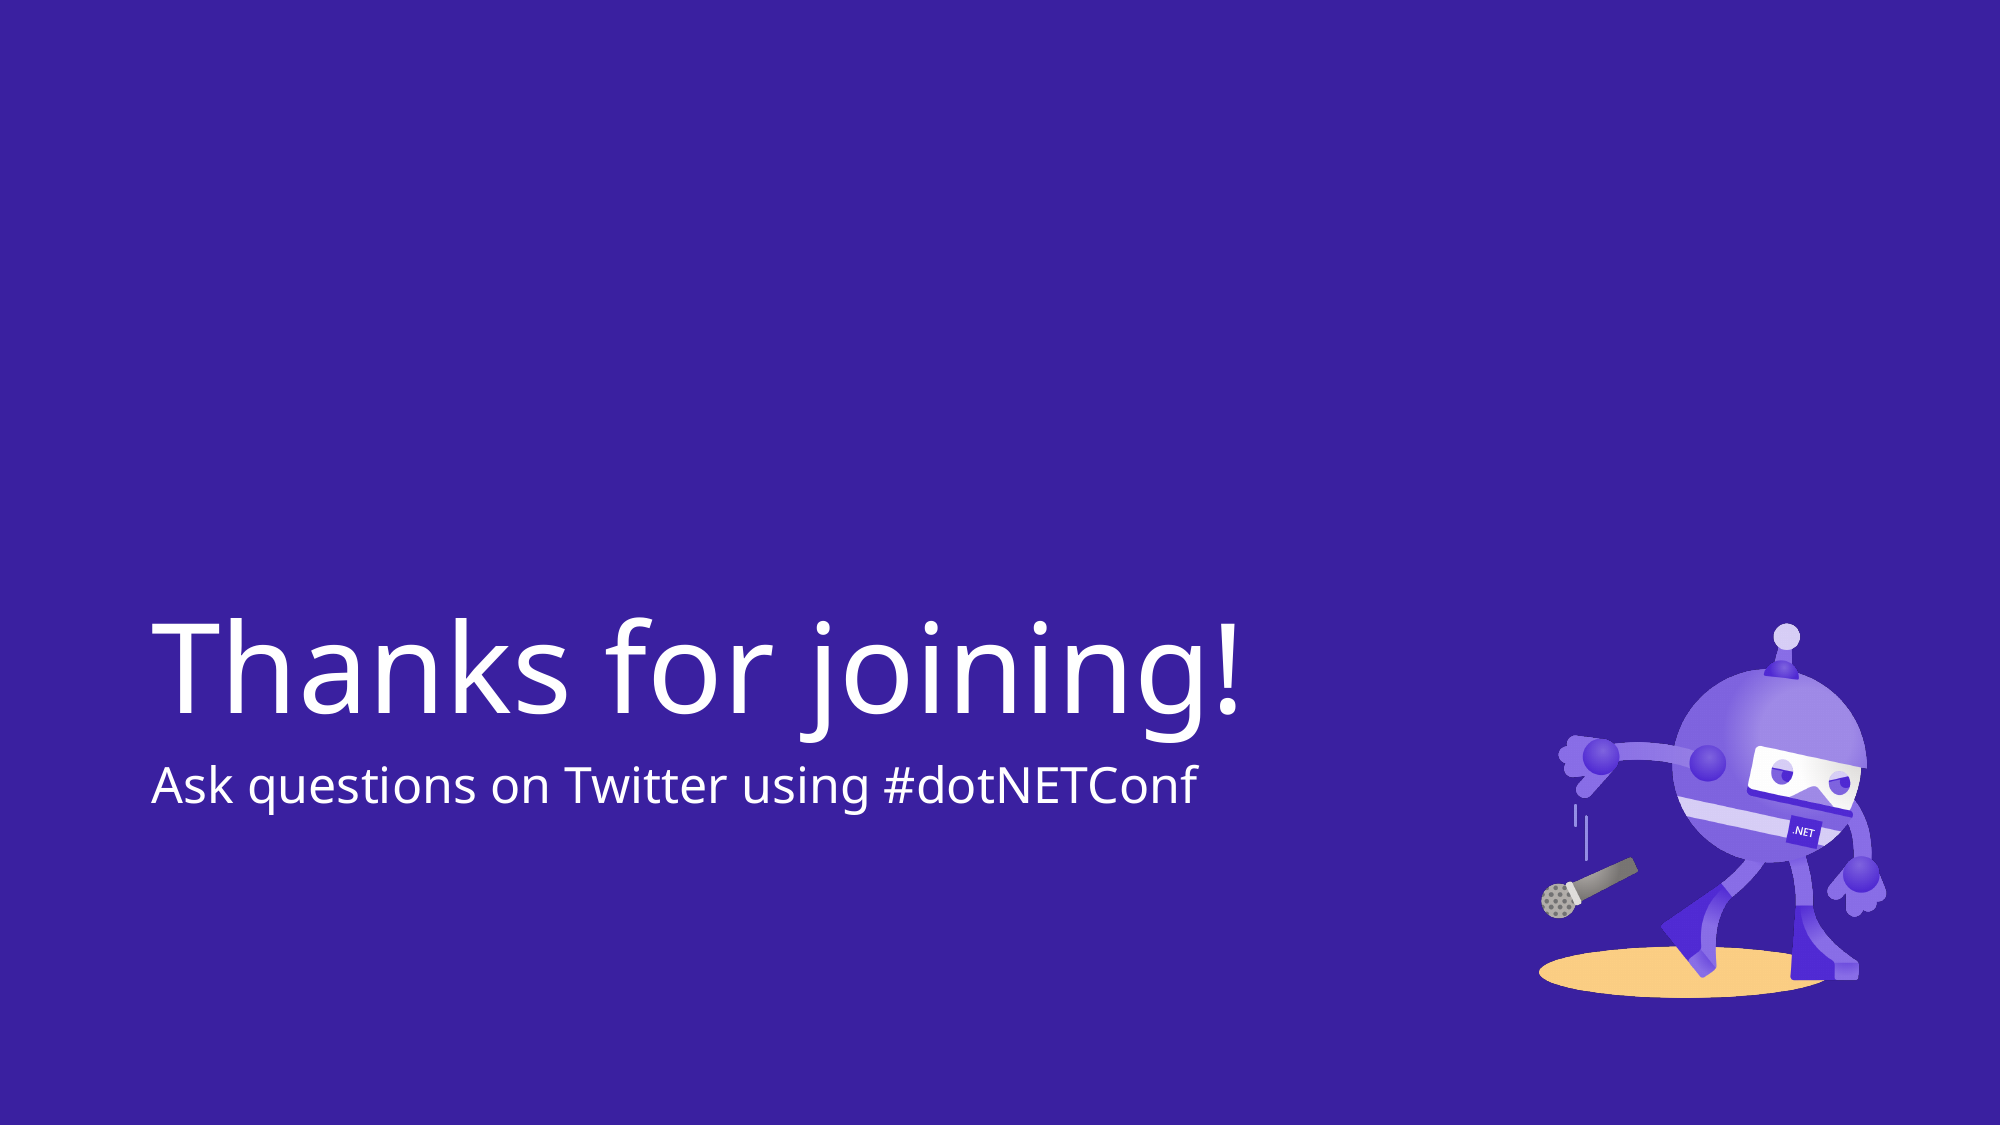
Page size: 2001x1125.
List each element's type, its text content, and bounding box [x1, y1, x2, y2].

picture [1538, 623, 1887, 999]
title Thanks for joining! [136, 280, 1862, 749]
list Ask questions on Twitter using #dotNETConf [136, 752, 1538, 999]
